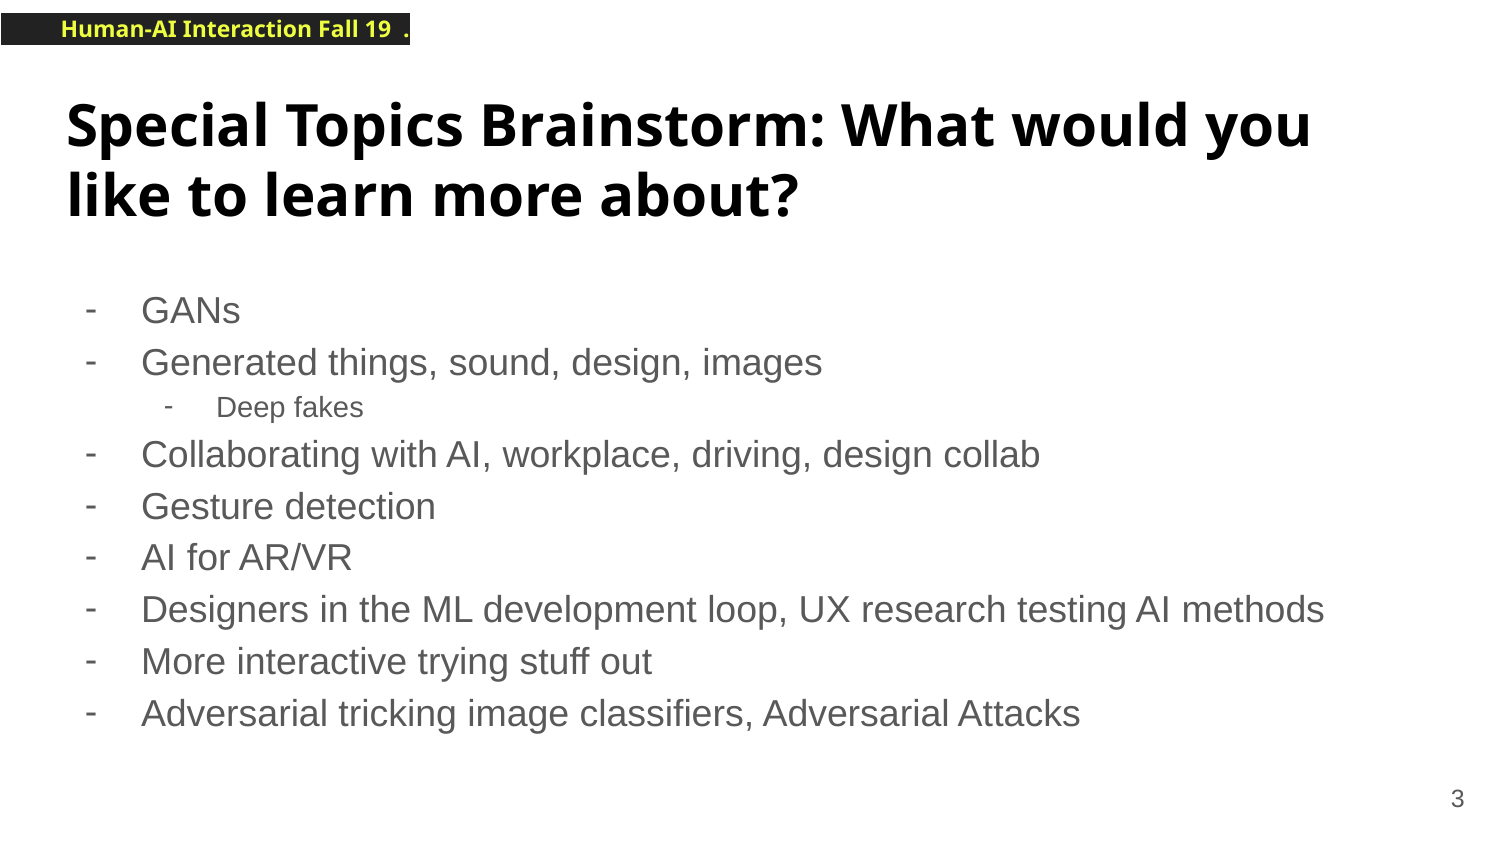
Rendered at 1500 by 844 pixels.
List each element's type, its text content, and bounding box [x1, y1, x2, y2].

title Special Topics Brainstorm: What would you like to learn more about? [51, 72, 1449, 167]
slide_number ‹#› [1389, 764, 1480, 830]
list GANs Generated things, sound, design, images Deep fakes Collaborating with AI, workplace, driving, design collab Gesture detection AI for AR/VR Designers in the ML development loop, UX research testing AI methods More interactive trying stuff out Adversarial tricking image classifiers, Adversarial Attacks [51, 264, 1449, 750]
